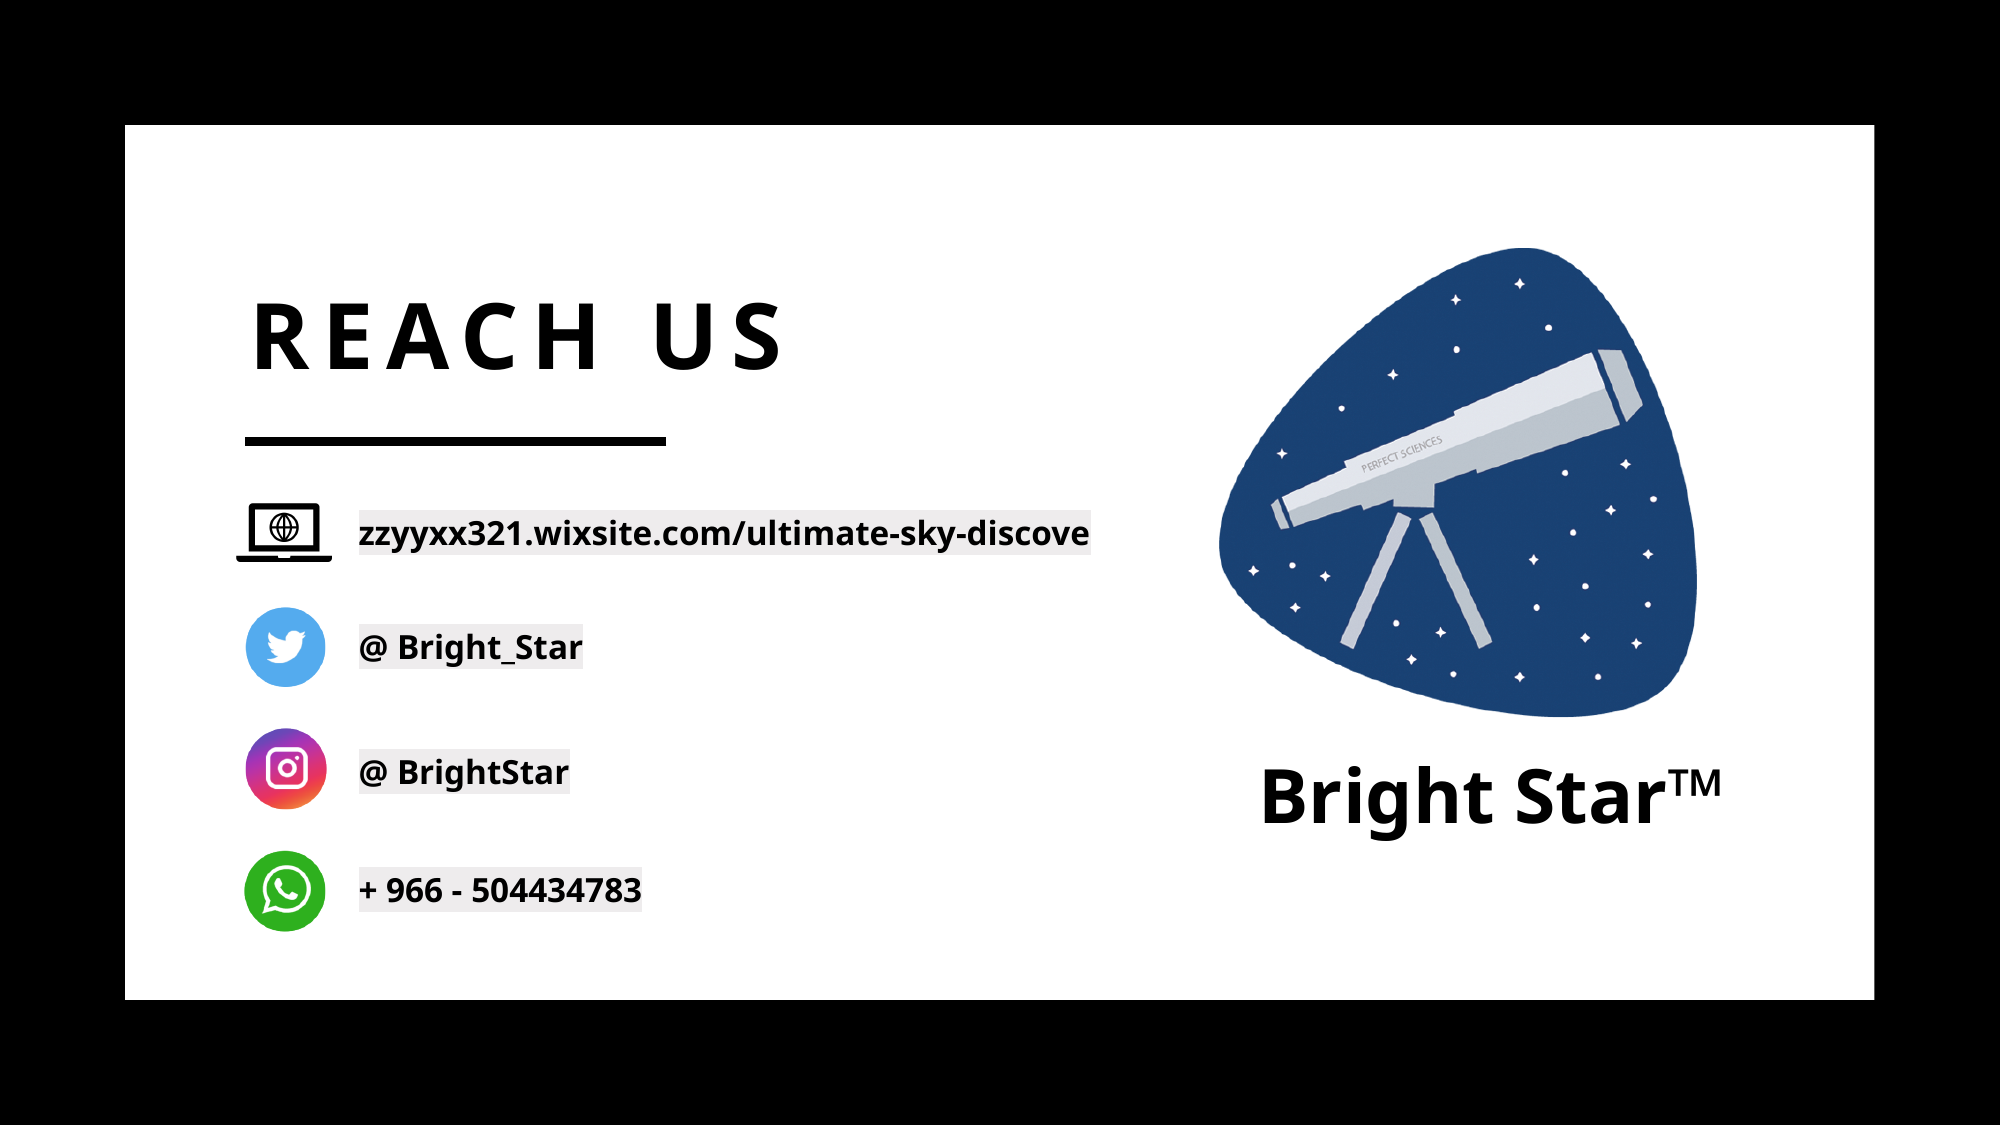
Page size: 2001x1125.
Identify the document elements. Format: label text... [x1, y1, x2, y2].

picture [241, 845, 330, 934]
picture [241, 600, 329, 694]
text_box [0, 0, 2000, 1125]
text_box [124, 124, 1875, 1001]
text_box + 966 - 504434783 [343, 861, 1139, 917]
text_box @ BrightStar [343, 743, 1139, 799]
text_box Bright Star™ [1236, 748, 1748, 846]
title Reach us [234, 225, 1030, 396]
picture [241, 724, 328, 814]
picture [1184, 232, 1800, 748]
text_box zzyyxx321.wixsite.com/ultimate-sky-discove [343, 504, 1139, 560]
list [234, 482, 334, 583]
text_box @ Bright_Star [343, 618, 1139, 674]
